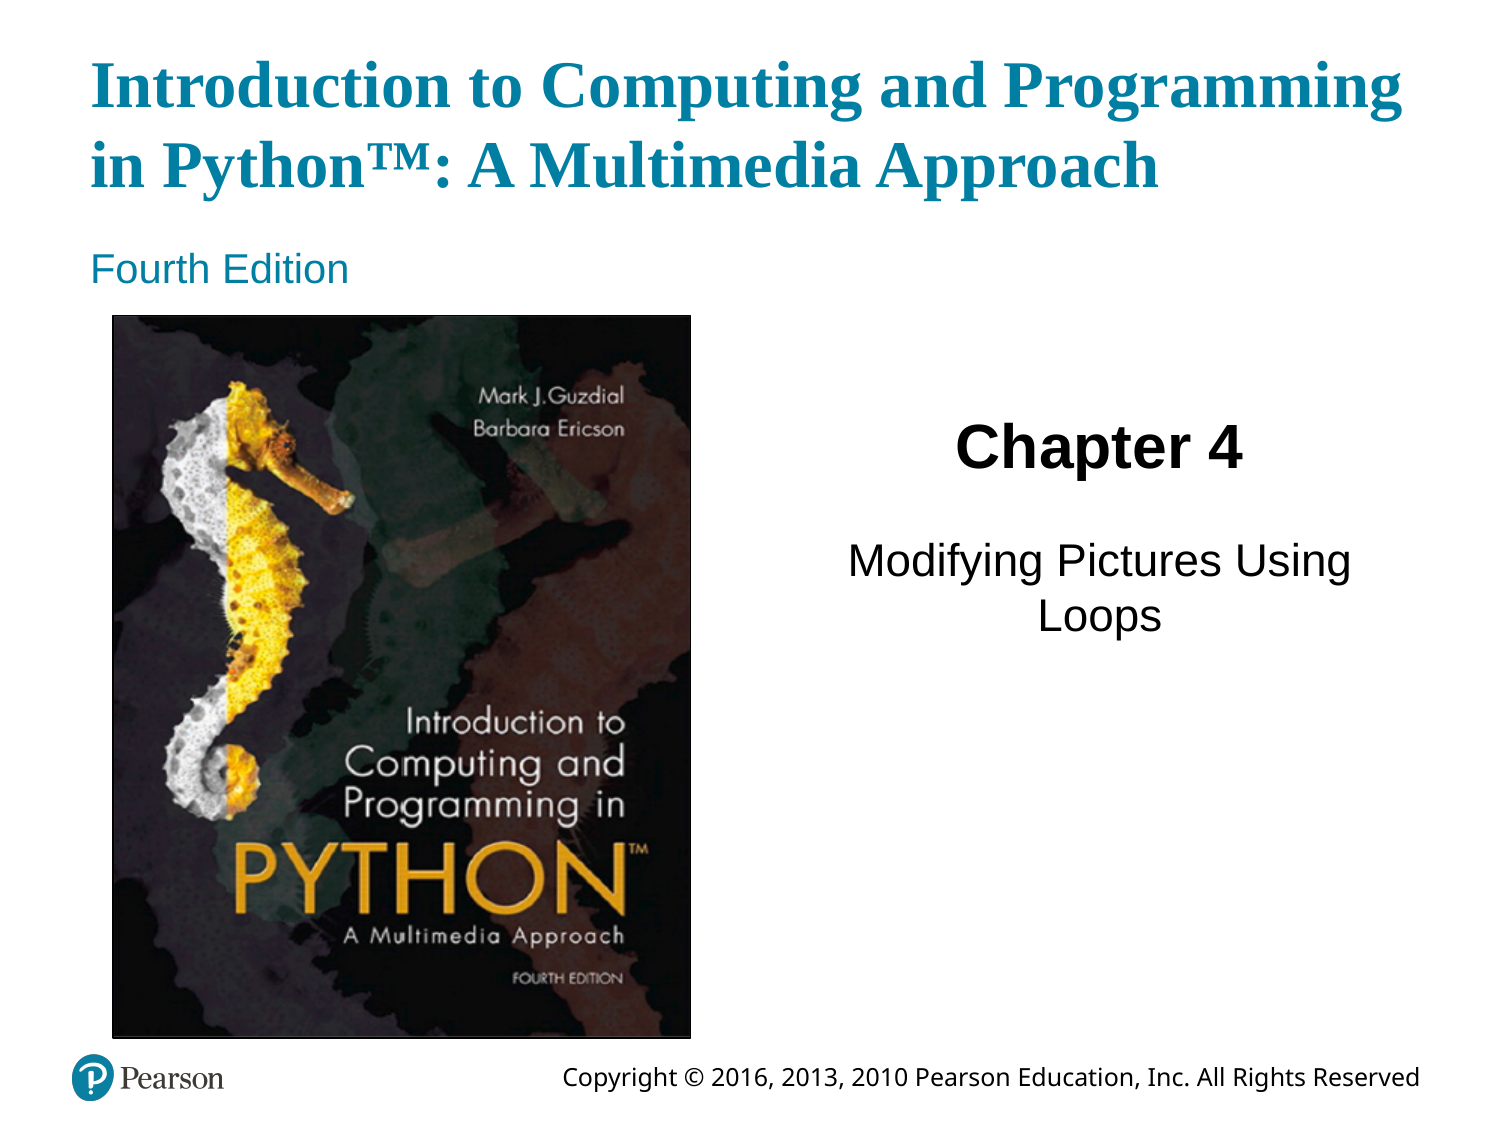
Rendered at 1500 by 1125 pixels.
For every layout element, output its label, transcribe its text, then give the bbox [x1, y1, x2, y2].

picture [113, 315, 690, 1038]
list Chapter 4 [800, 375, 1400, 497]
title Introduction to Computing and Programming in Python™: A Multimedia Approach [75, 35, 1437, 216]
picture [72, 1087, 83, 1101]
list Fourth Edition [75, 226, 1437, 288]
picture [72, 1054, 88, 1070]
list Copyright © 2016, 2013, 2010 Pearson Education, Inc. All Rights Reserved [438, 1058, 1437, 1096]
list Modifying Pictures Using Loops [800, 515, 1400, 715]
picture [98, 1054, 224, 1101]
picture [80, 1063, 106, 1088]
